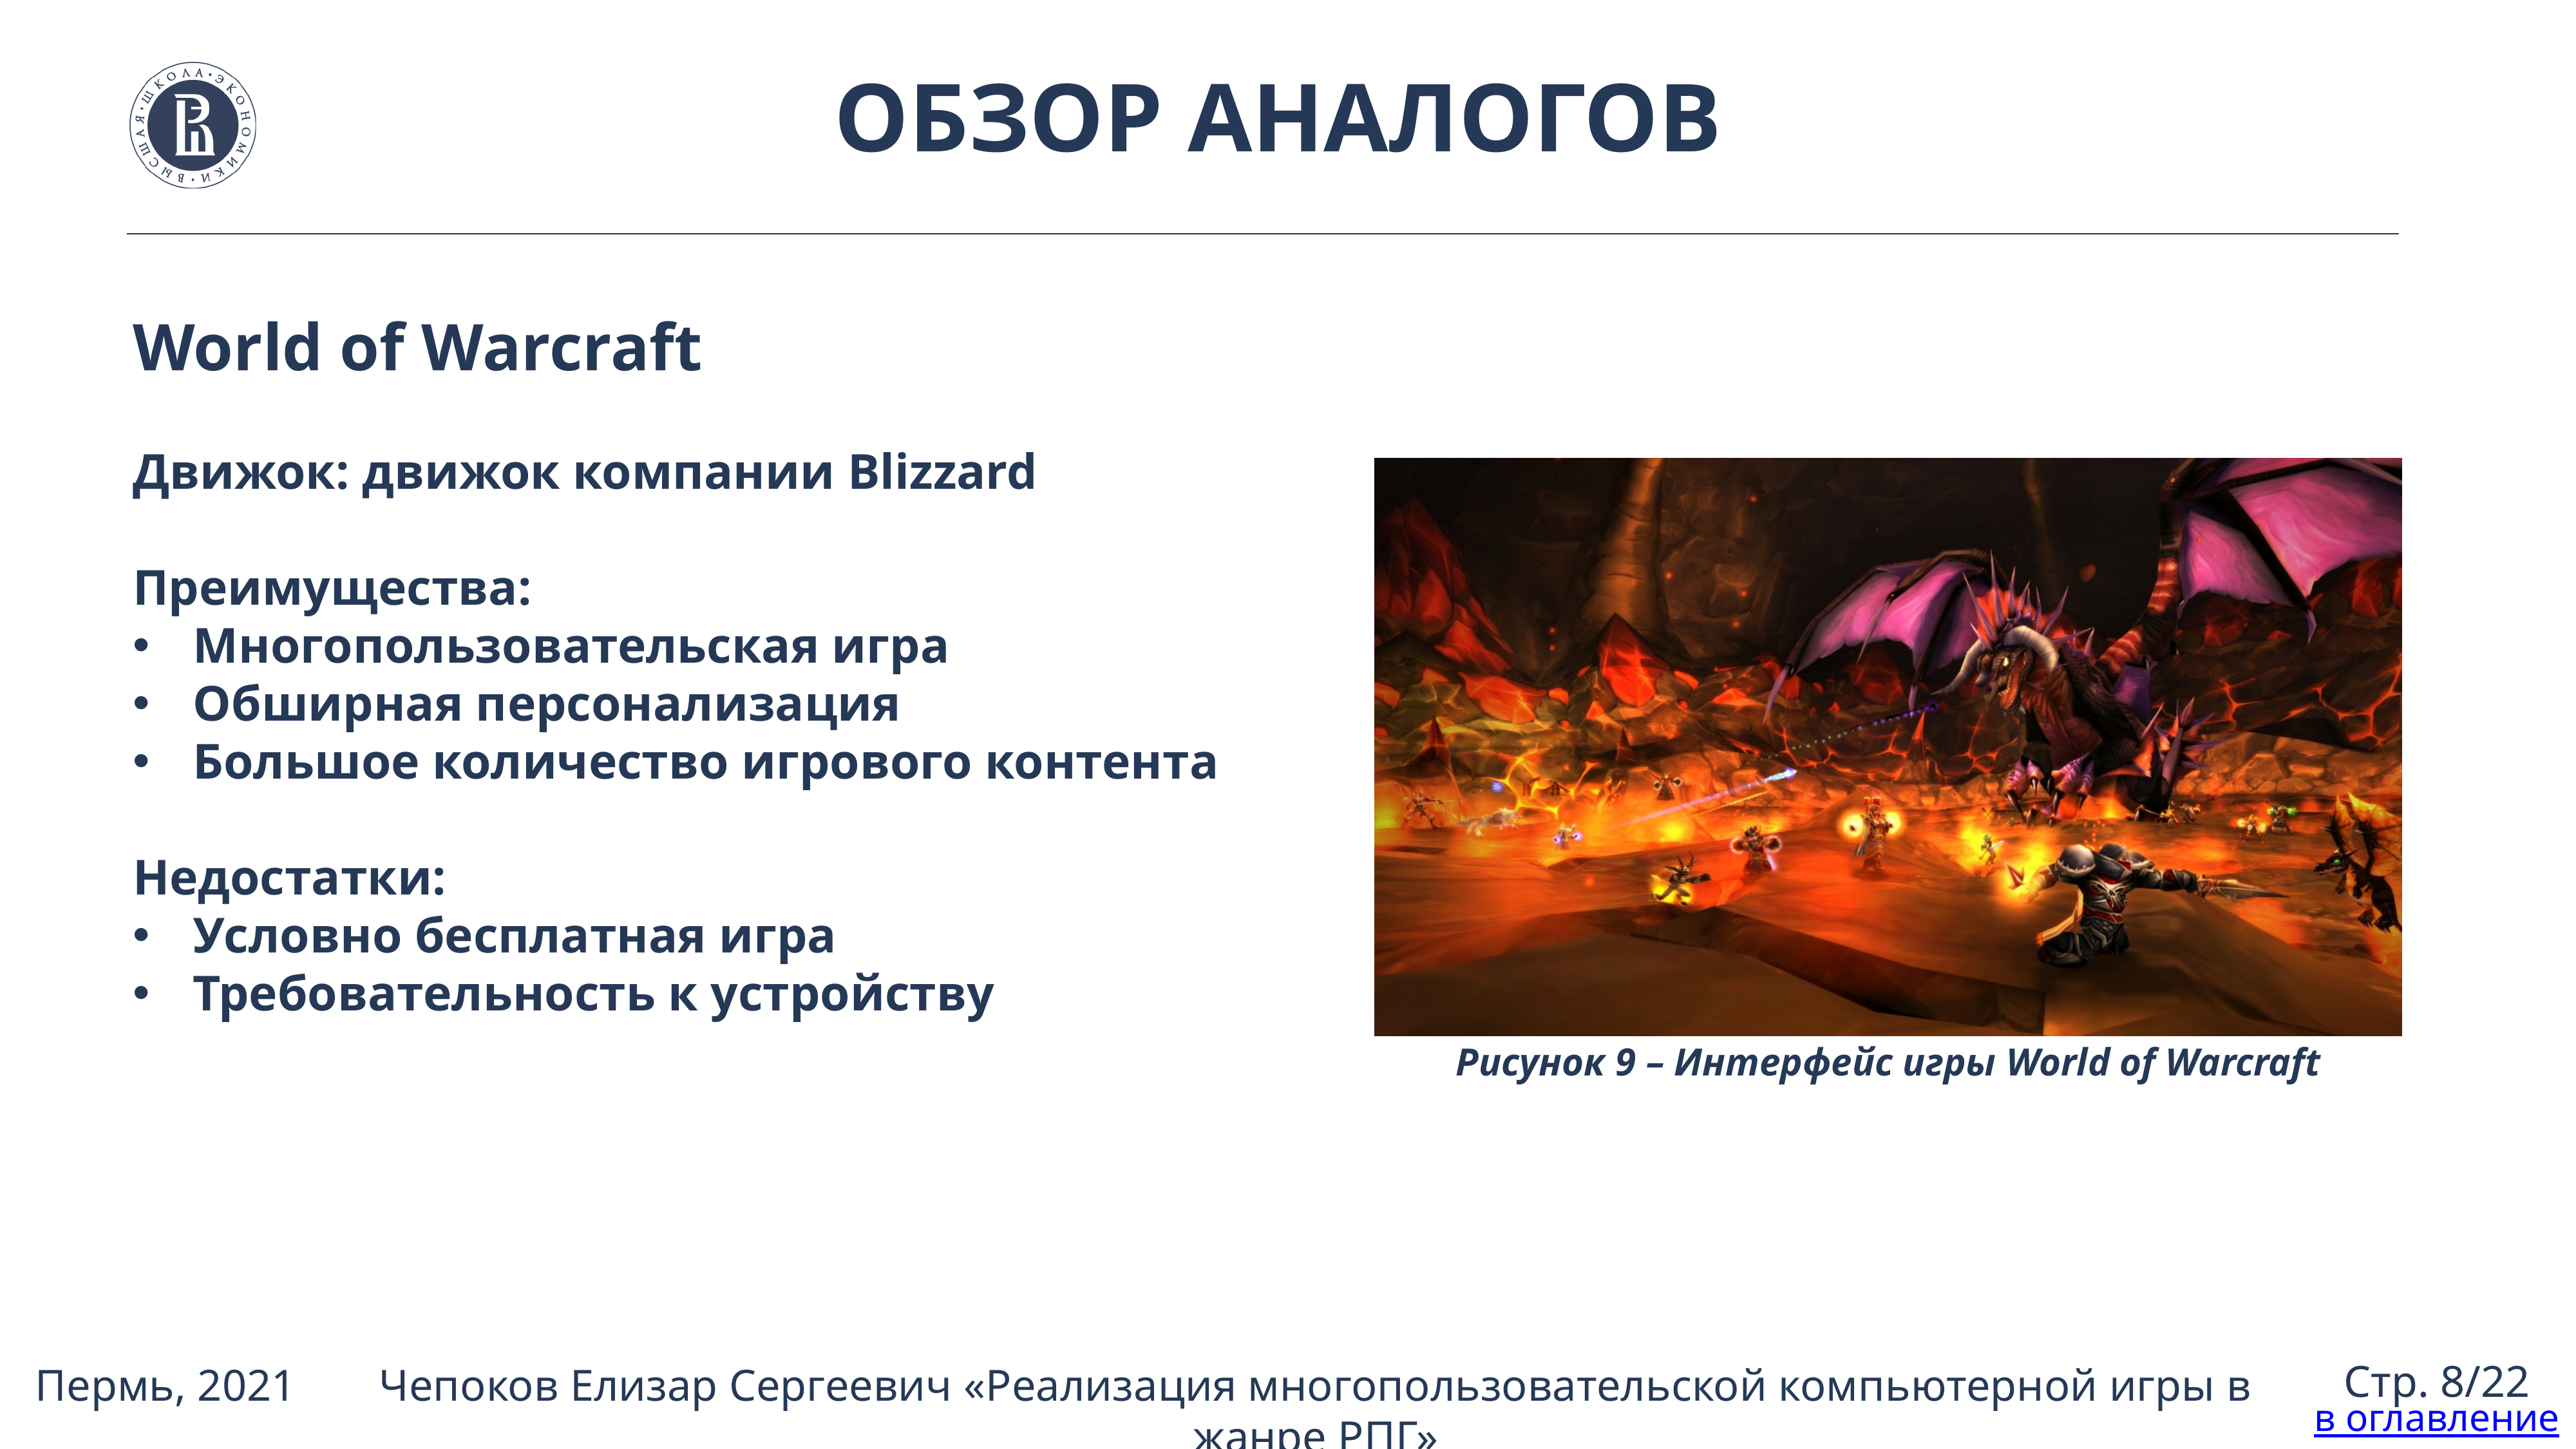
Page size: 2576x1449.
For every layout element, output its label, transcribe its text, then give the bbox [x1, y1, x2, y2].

text_box Обзор аналогов [624, 50, 1933, 212]
text_box Пермь, 2021 [28, 1350, 304, 1417]
slide_number Стр. 8/22 [2334, 1347, 2540, 1386]
text_box World of Warcraft Движок: движок компании Blizzard Преимущества: Многопользовательская игра Обширная персонализация Большое количество игрового контента Недостатки: Условно бесплатная игра Требовательность к устройству [125, 298, 1258, 1322]
text_box Рисунок 9 – Интерфейс игры World of Warcraft [1334, 1038, 2443, 1106]
picture [129, 62, 256, 189]
picture [1374, 458, 2402, 1036]
text_box Чепоков Елизар Сергеевич «Реализация многопользовательской компьютерной игры в жанре РПГ» [314, 1353, 2318, 1449]
text_box в оглавление [2306, 1386, 2568, 1449]
